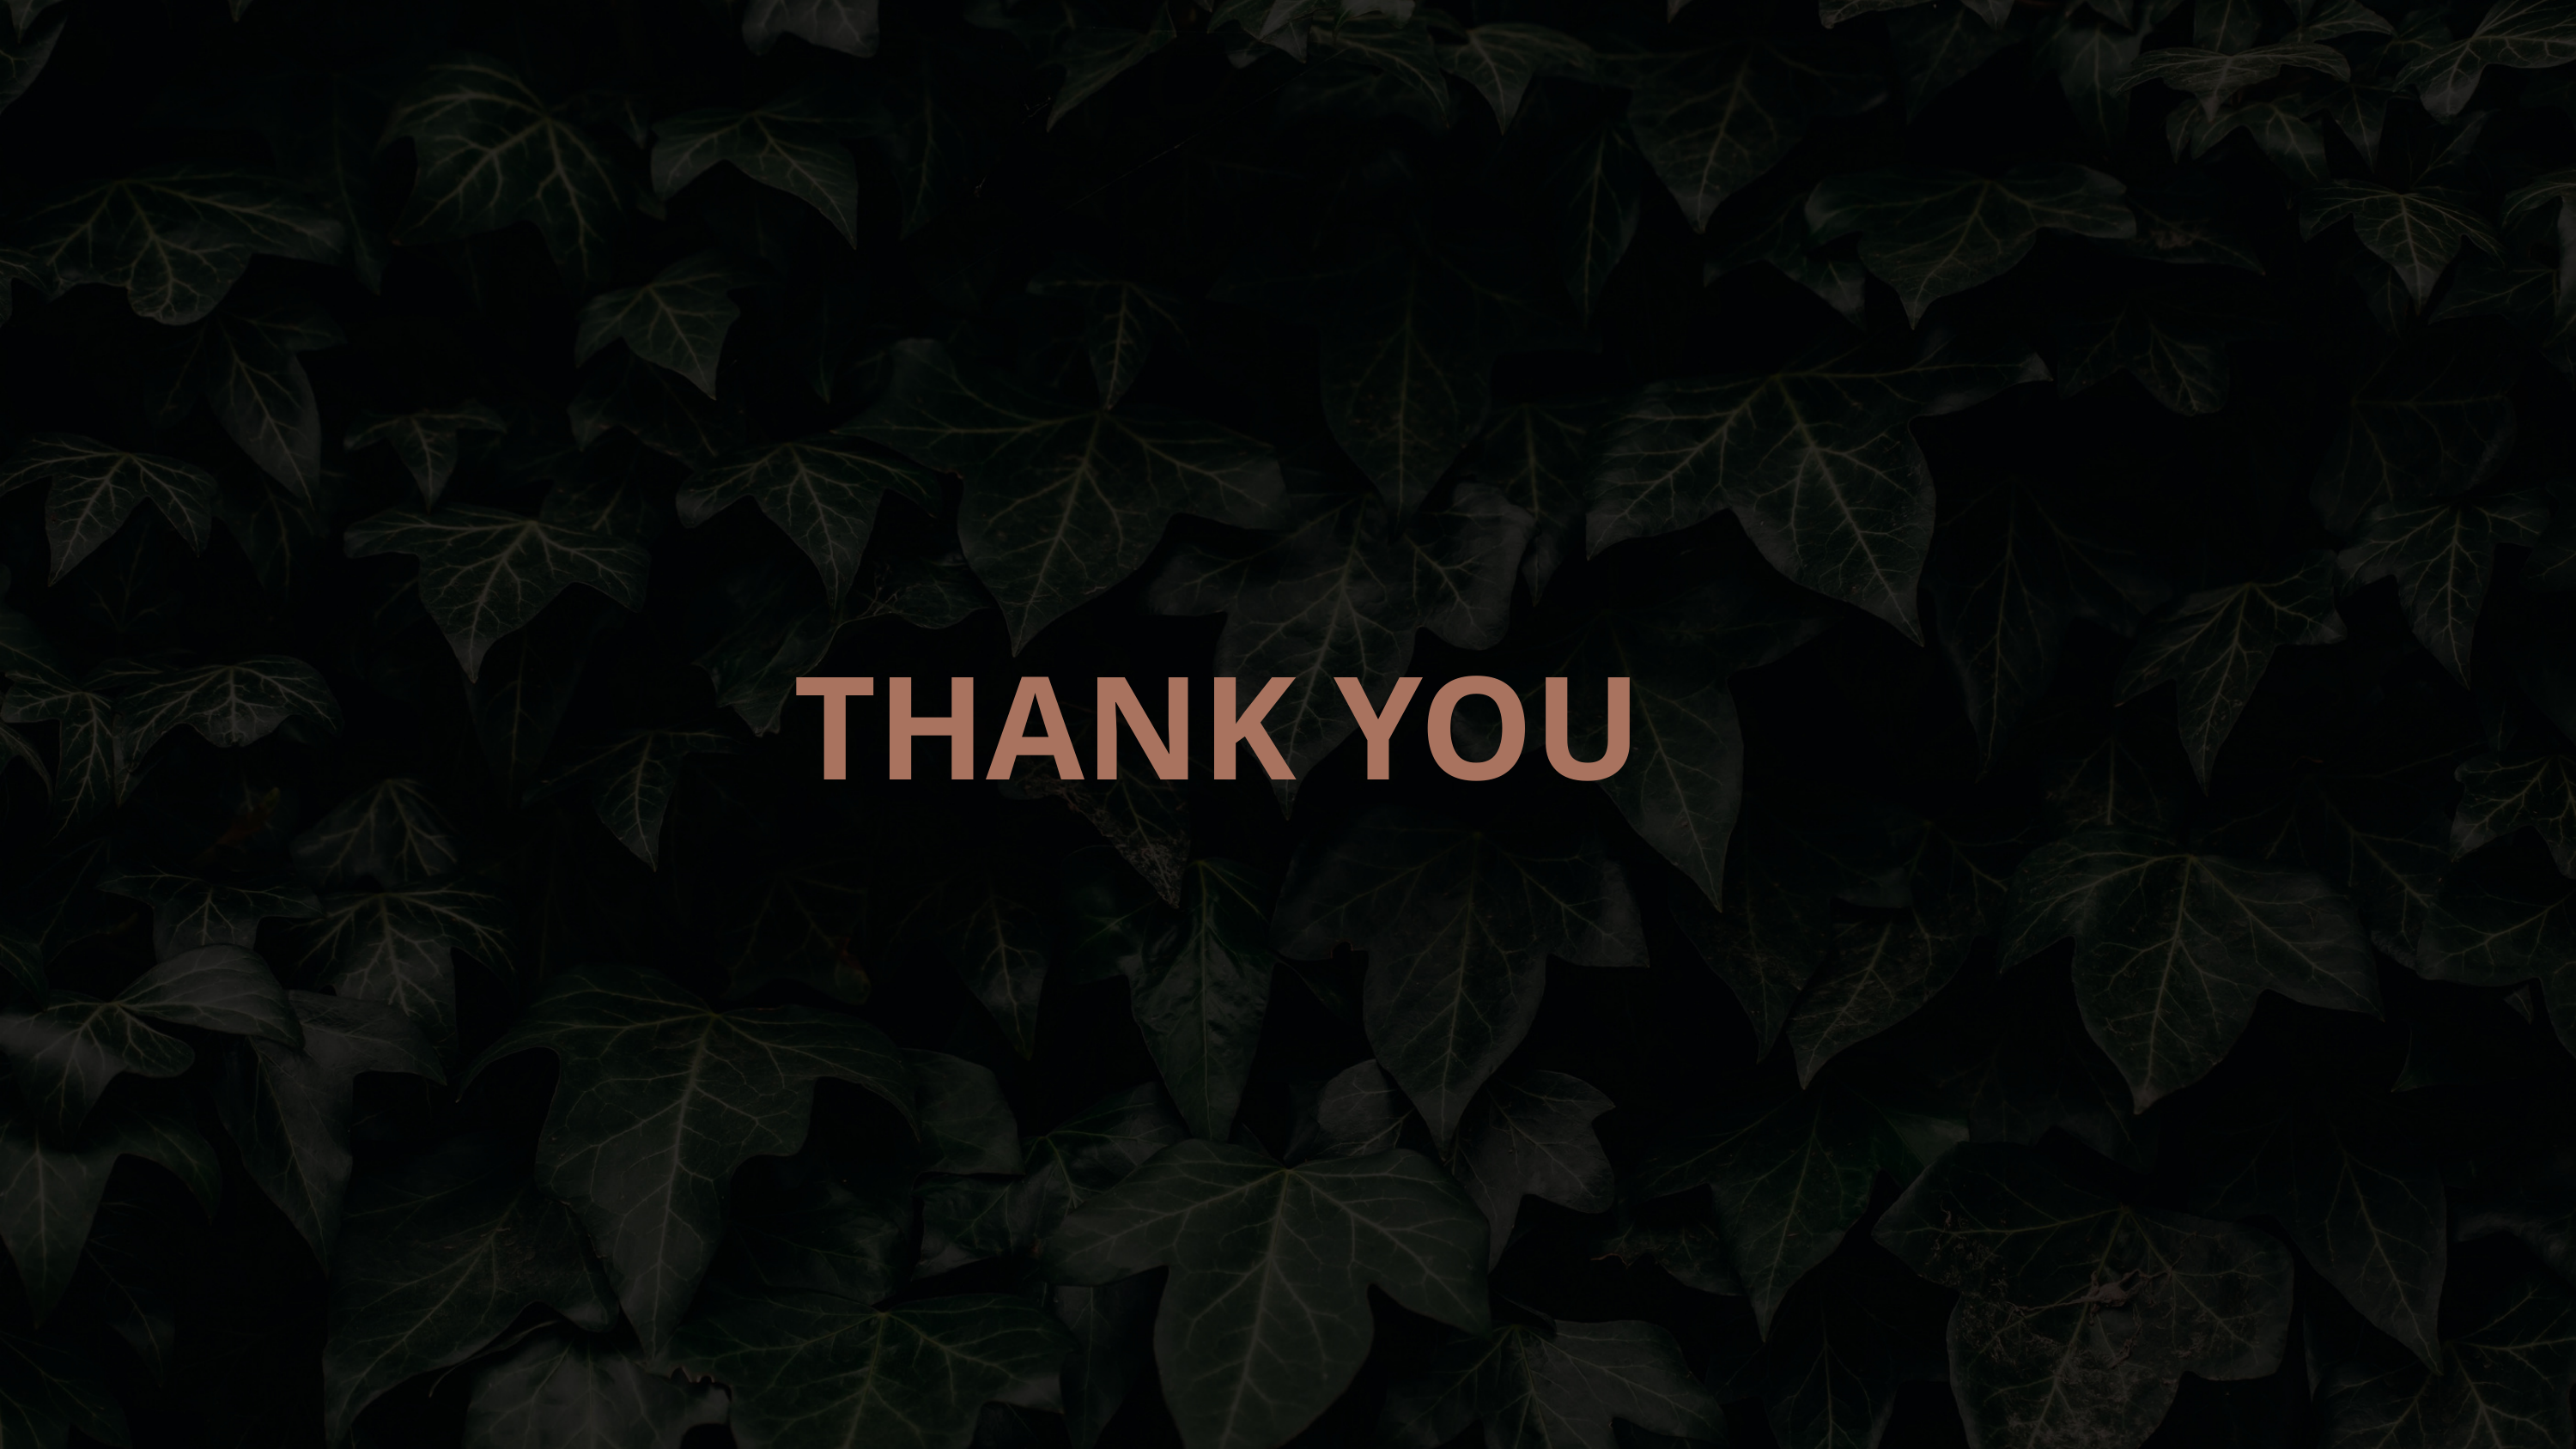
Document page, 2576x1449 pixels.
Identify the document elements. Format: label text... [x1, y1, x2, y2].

text_box THANK YOU [577, 637, 1860, 809]
text_box [0, 0, 2576, 1449]
